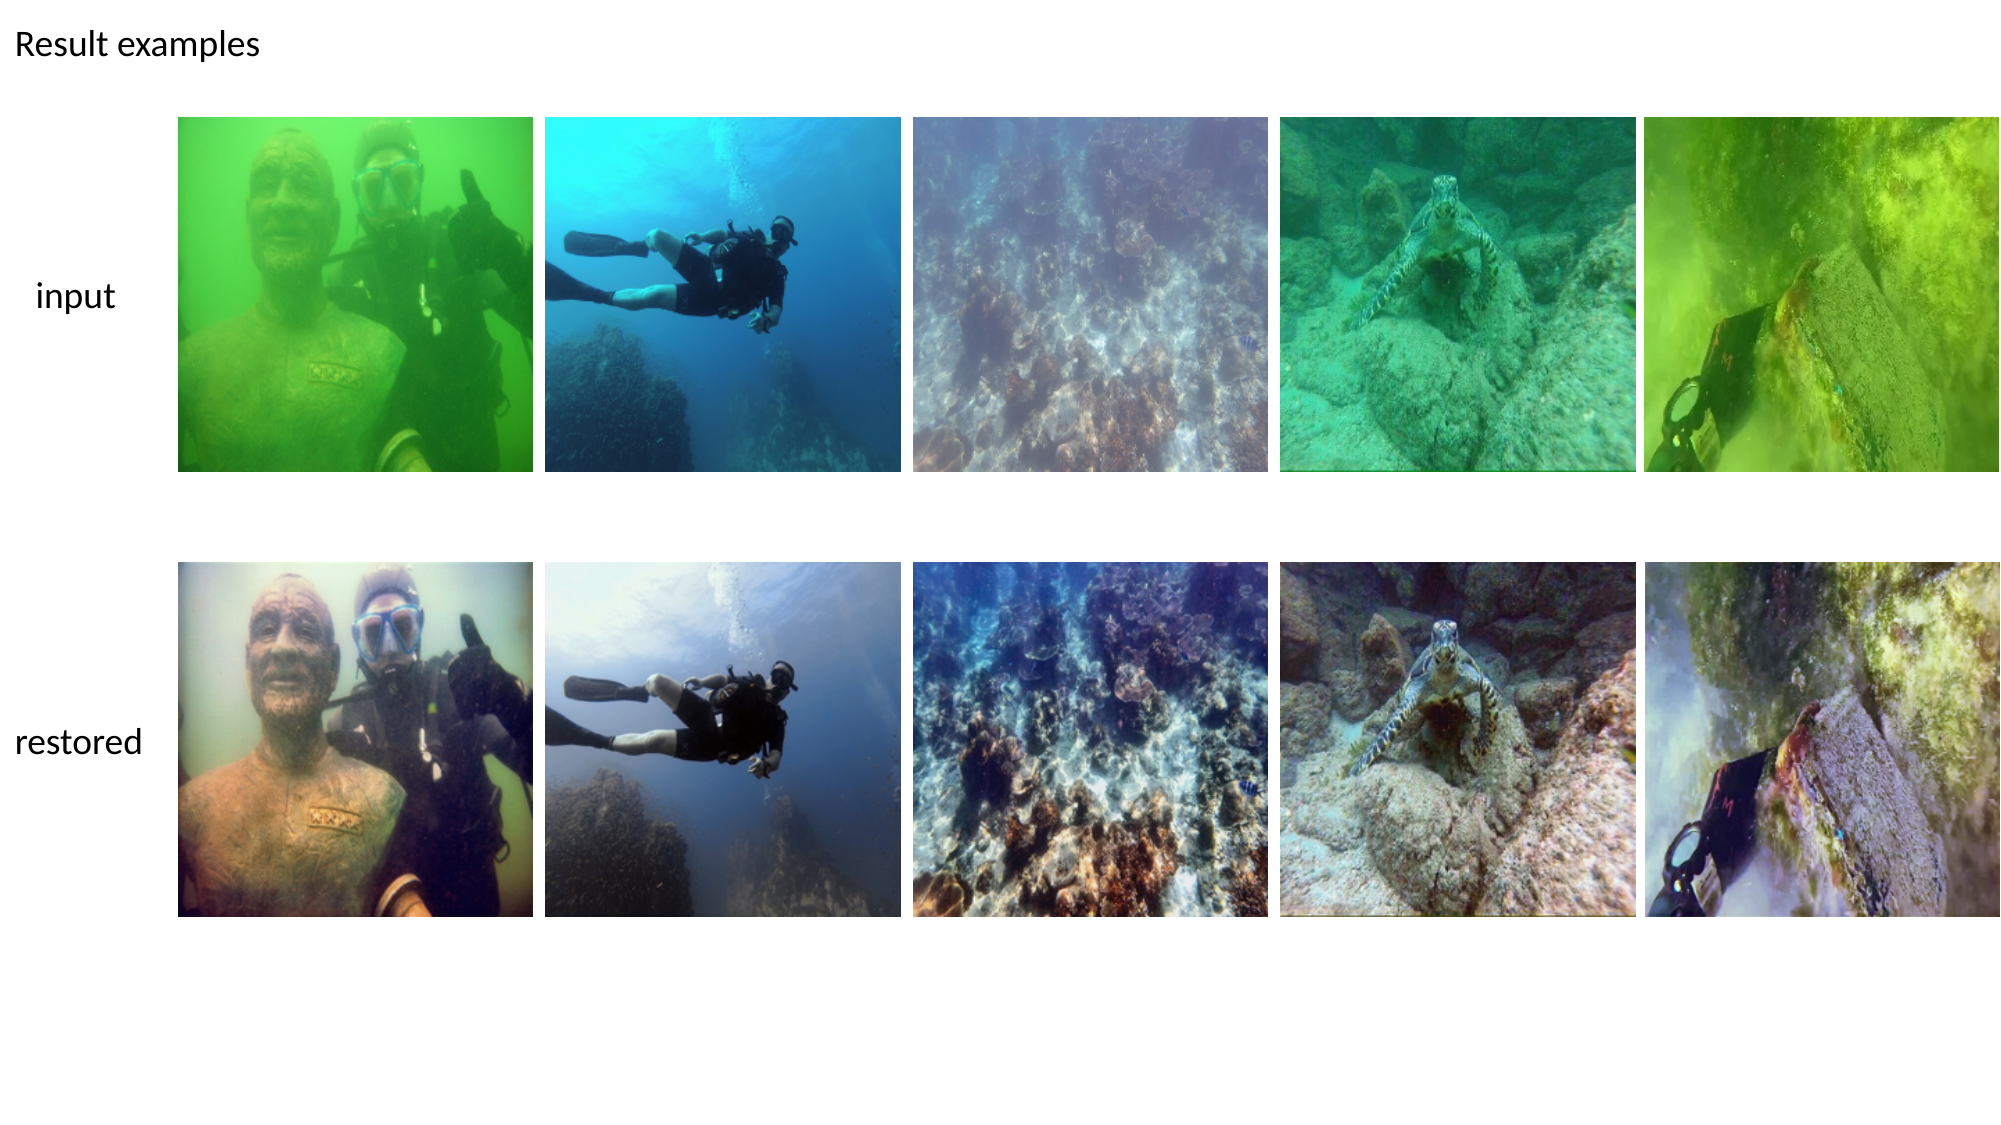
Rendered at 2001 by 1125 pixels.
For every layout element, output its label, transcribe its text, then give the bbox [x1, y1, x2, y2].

picture [545, 561, 901, 918]
text_box input [20, 264, 144, 324]
picture [912, 561, 1269, 918]
picture [1645, 561, 2000, 918]
text_box Result examples [0, 11, 440, 71]
picture [1644, 116, 2000, 472]
picture [545, 116, 901, 472]
picture [912, 116, 1269, 472]
picture [1280, 116, 1636, 472]
text_box restored [0, 709, 165, 770]
picture [177, 561, 533, 918]
picture [1280, 561, 1636, 918]
picture [177, 116, 533, 472]
